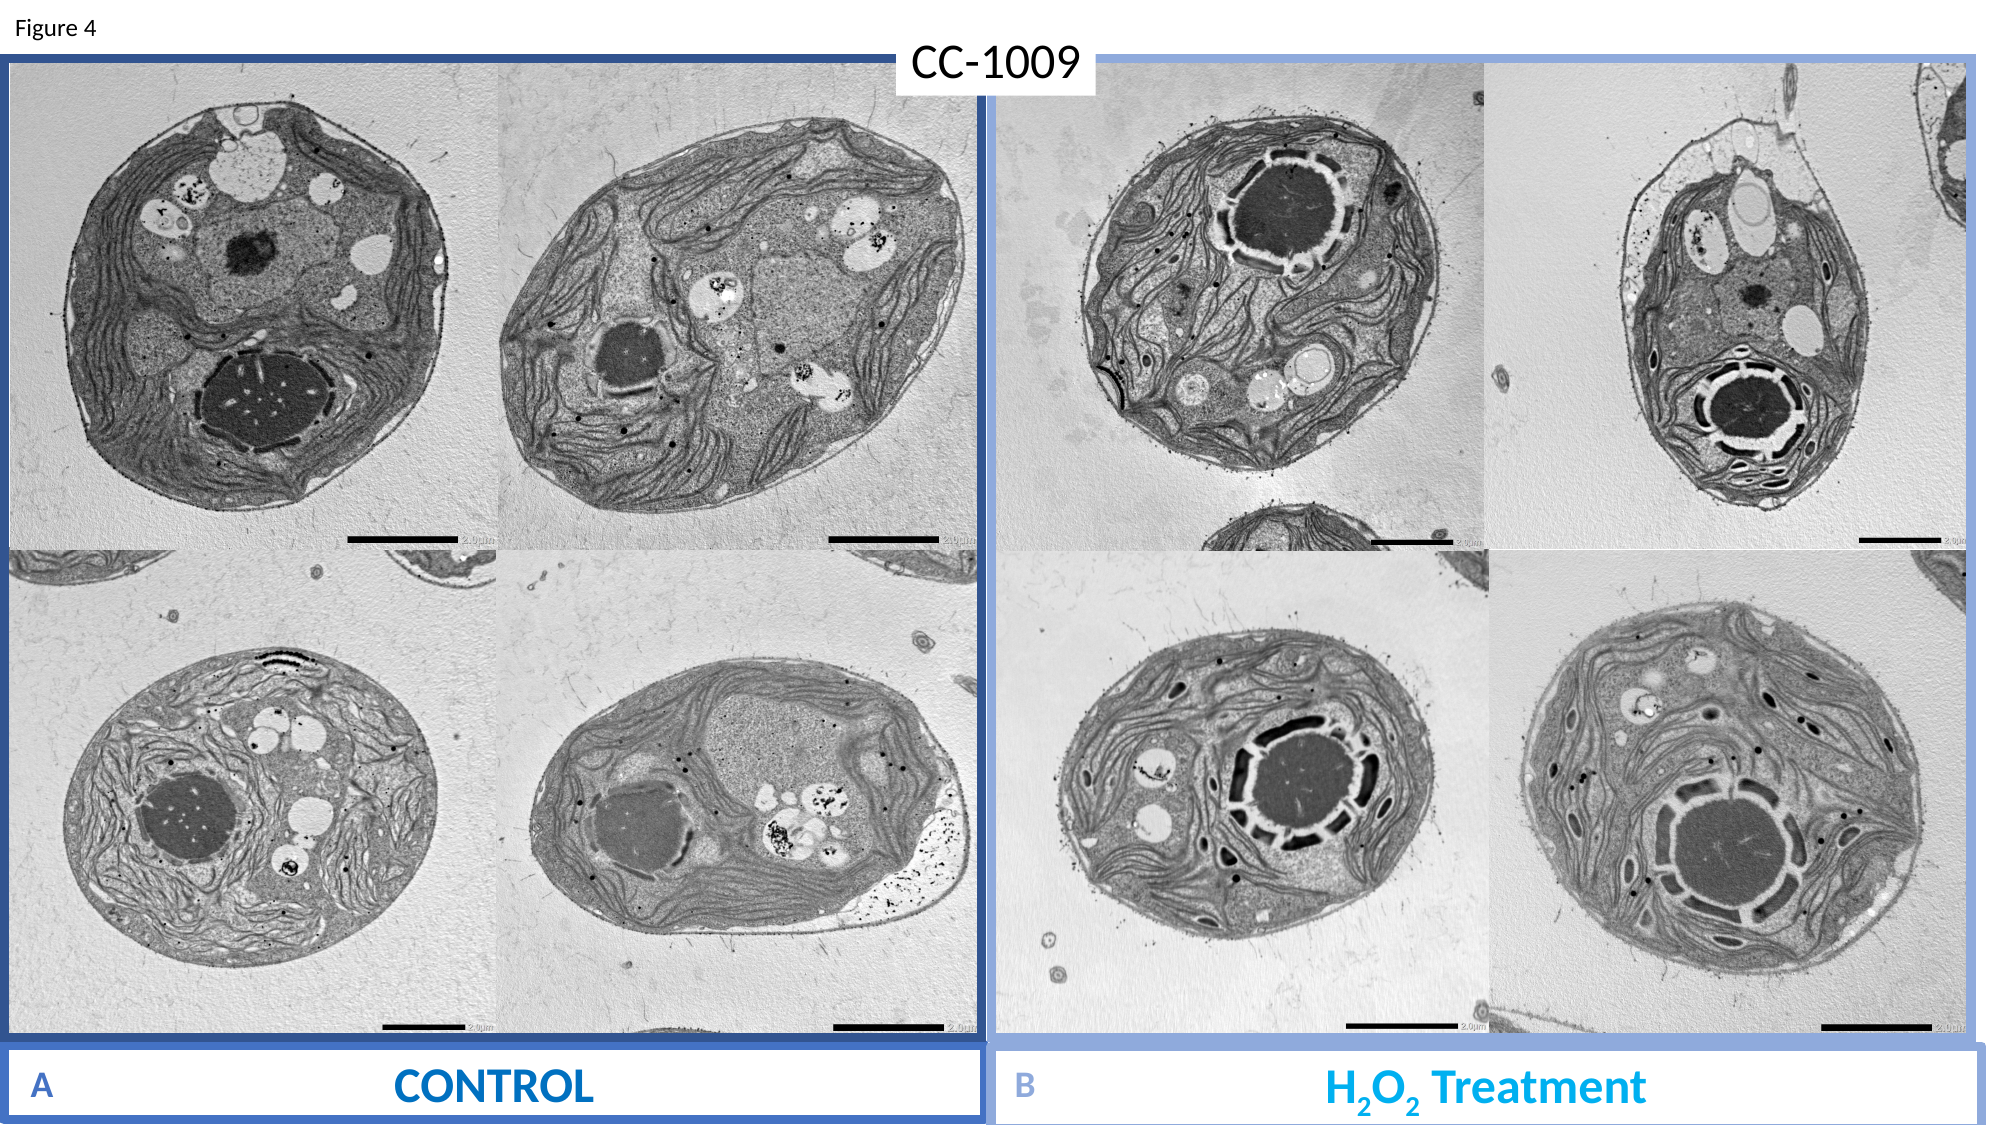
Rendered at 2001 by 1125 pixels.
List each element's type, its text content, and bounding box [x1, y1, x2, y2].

text_box [1096, 58, 1972, 63]
text_box CC-1009 [896, 20, 1096, 96]
picture [7, 62, 984, 1038]
text_box Figure 4 [0, 4, 112, 49]
picture [996, 61, 1972, 1038]
text_box B [999, 1052, 1069, 1113]
text_box [3, 58, 983, 1039]
text_box [990, 96, 1972, 1039]
text_box H2O2 Treatment [990, 1046, 1982, 1125]
text_box A [15, 1052, 85, 1113]
text_box CONTROL [3, 1045, 985, 1120]
